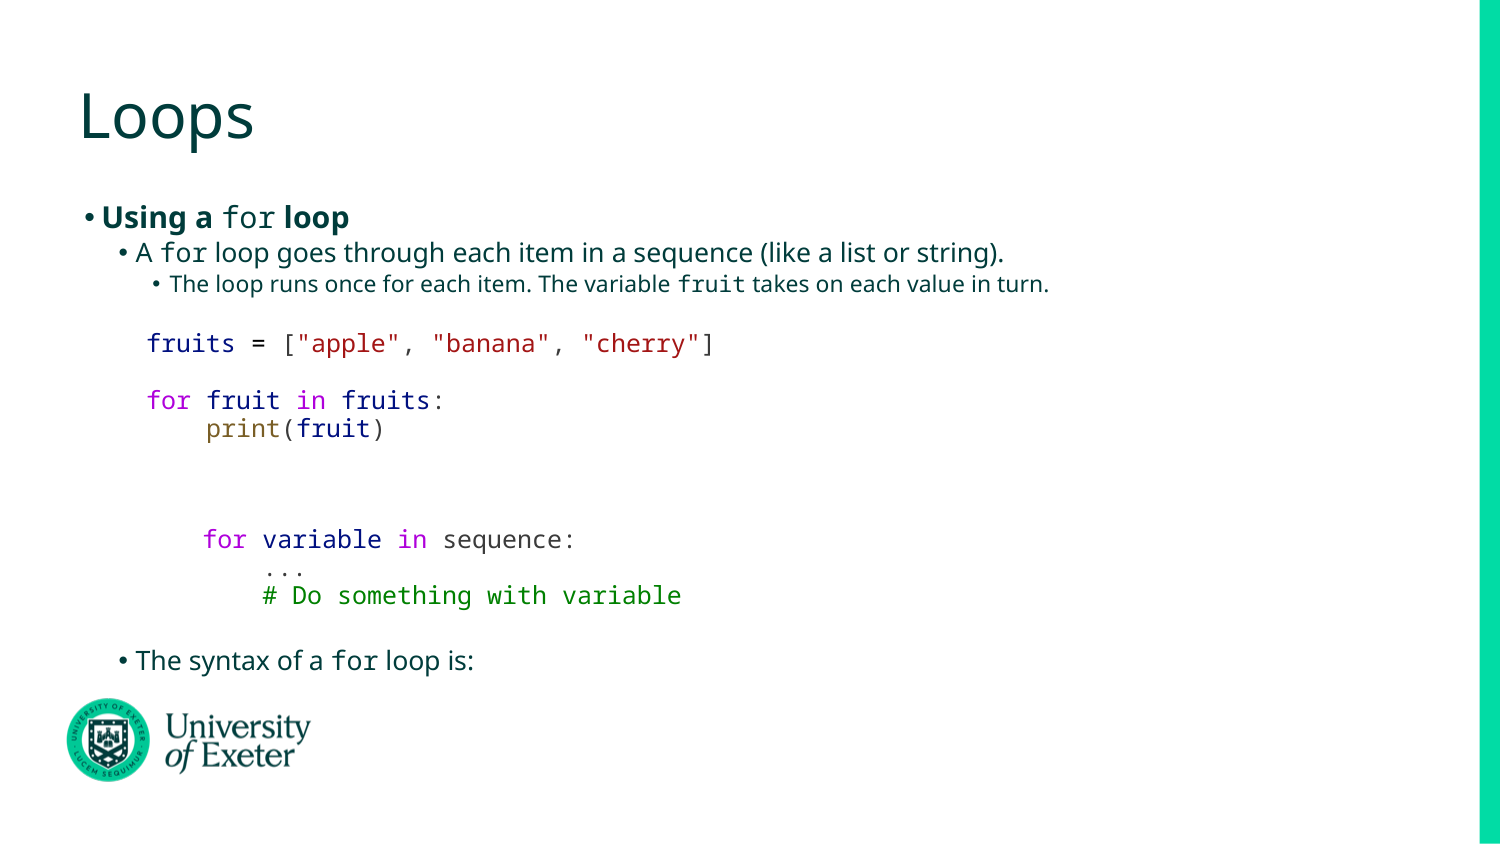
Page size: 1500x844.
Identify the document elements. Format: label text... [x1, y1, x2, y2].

list Using a for loop A for loop goes through each item in a sequence (like a list or string). The loop runs once for each item. The variable fruit takes on each value in turn. The syntax of a for loop is: (notice the colon and the indentation) [69, 194, 1421, 613]
text_box for variable in sequence: ... # Do something with variable [187, 517, 1117, 617]
text_box fruits = ["apple", "banana", "cherry"] for fruit in fruits: print(fruit) [131, 322, 882, 450]
title Loops [64, 77, 1200, 153]
picture [54, 651, 324, 829]
